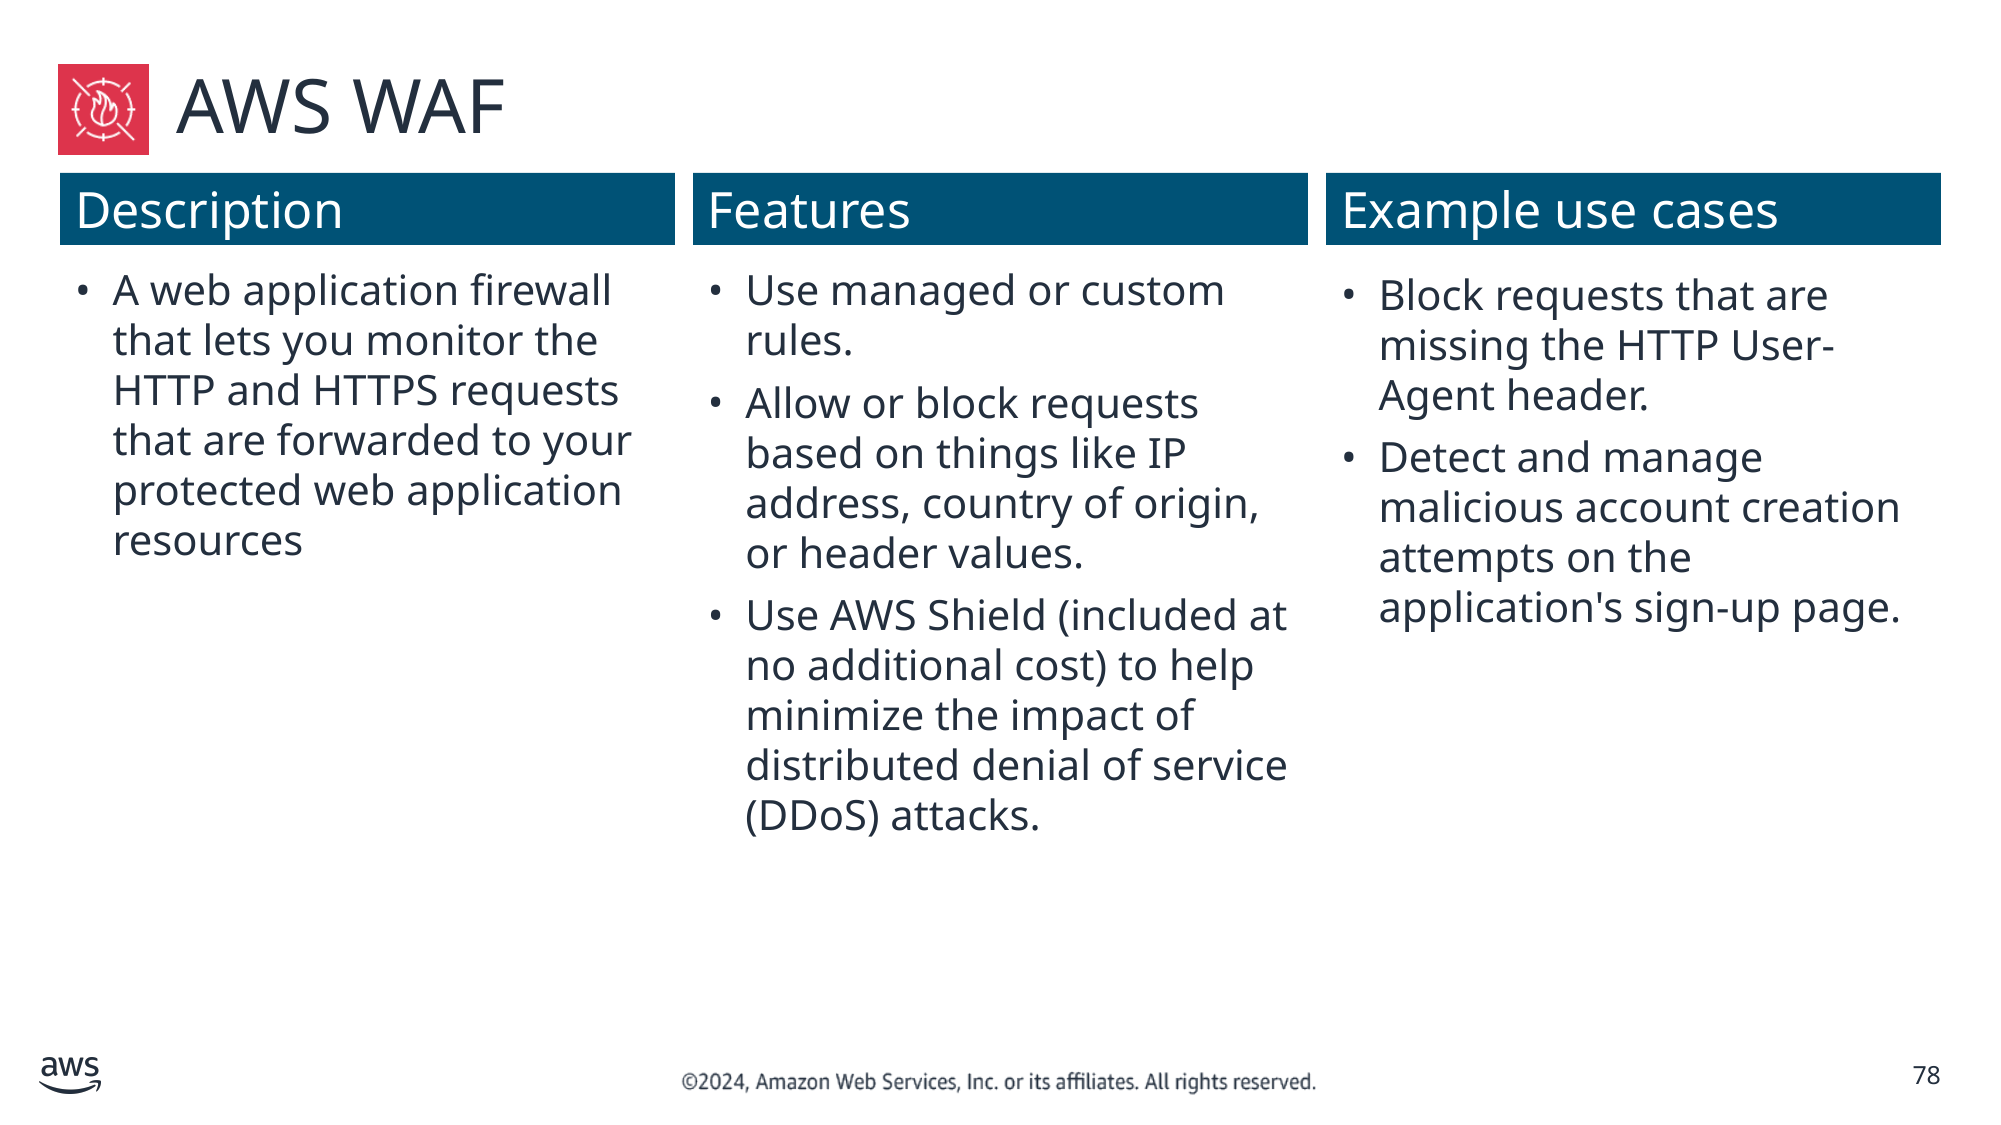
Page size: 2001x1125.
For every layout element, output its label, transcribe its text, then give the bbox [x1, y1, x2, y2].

list Features [693, 172, 1308, 245]
slide_number ‹#› [1861, 1057, 1941, 1095]
picture [58, 64, 150, 155]
list Example use cases [1326, 172, 1941, 245]
list Use managed or custom rules. Allow or block requests based on things like IP address, country of origin, or header values. Use AWS Shield (included at no additional cost) to help minimize the impact of distributed denial of service (DDoS) attacks. [693, 256, 1308, 1056]
list Block requests that are missing the HTTP User-Agent header. Detect and manage malicious account creation attempts on the application's sign-up page. [1326, 261, 1941, 1056]
picture [621, 1061, 1378, 1105]
title AWS WAF [161, 49, 1941, 170]
picture [39, 1057, 101, 1094]
list A web application firewall that lets you monitor the HTTP and HTTPS requests that are forwarded to your protected web application resources [60, 256, 675, 1056]
list Description [60, 172, 675, 245]
